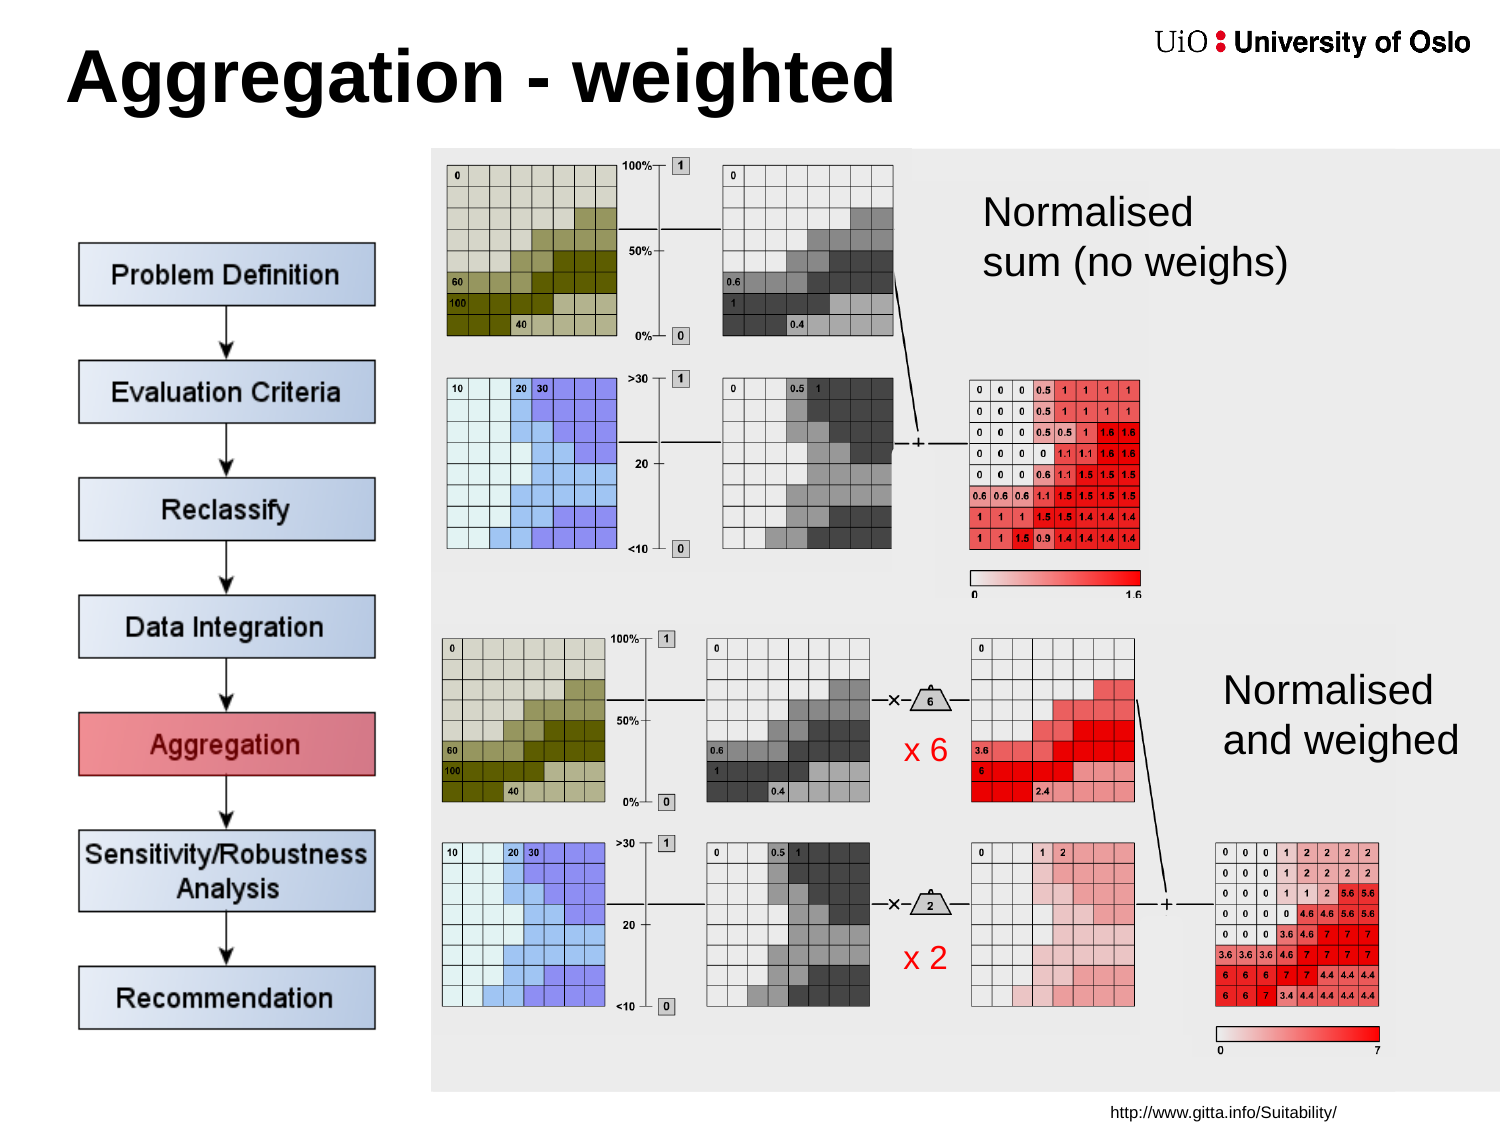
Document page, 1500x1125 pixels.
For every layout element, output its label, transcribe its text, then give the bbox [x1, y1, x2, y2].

title Aggregation - weighted [50, 0, 1341, 149]
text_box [432, 624, 1477, 1072]
picture [1341, 30, 1470, 58]
picture [55, 219, 398, 1052]
text_box http://www.gitta.info/Suitability/ [950, 1100, 1353, 1125]
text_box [430, 148, 1500, 1092]
